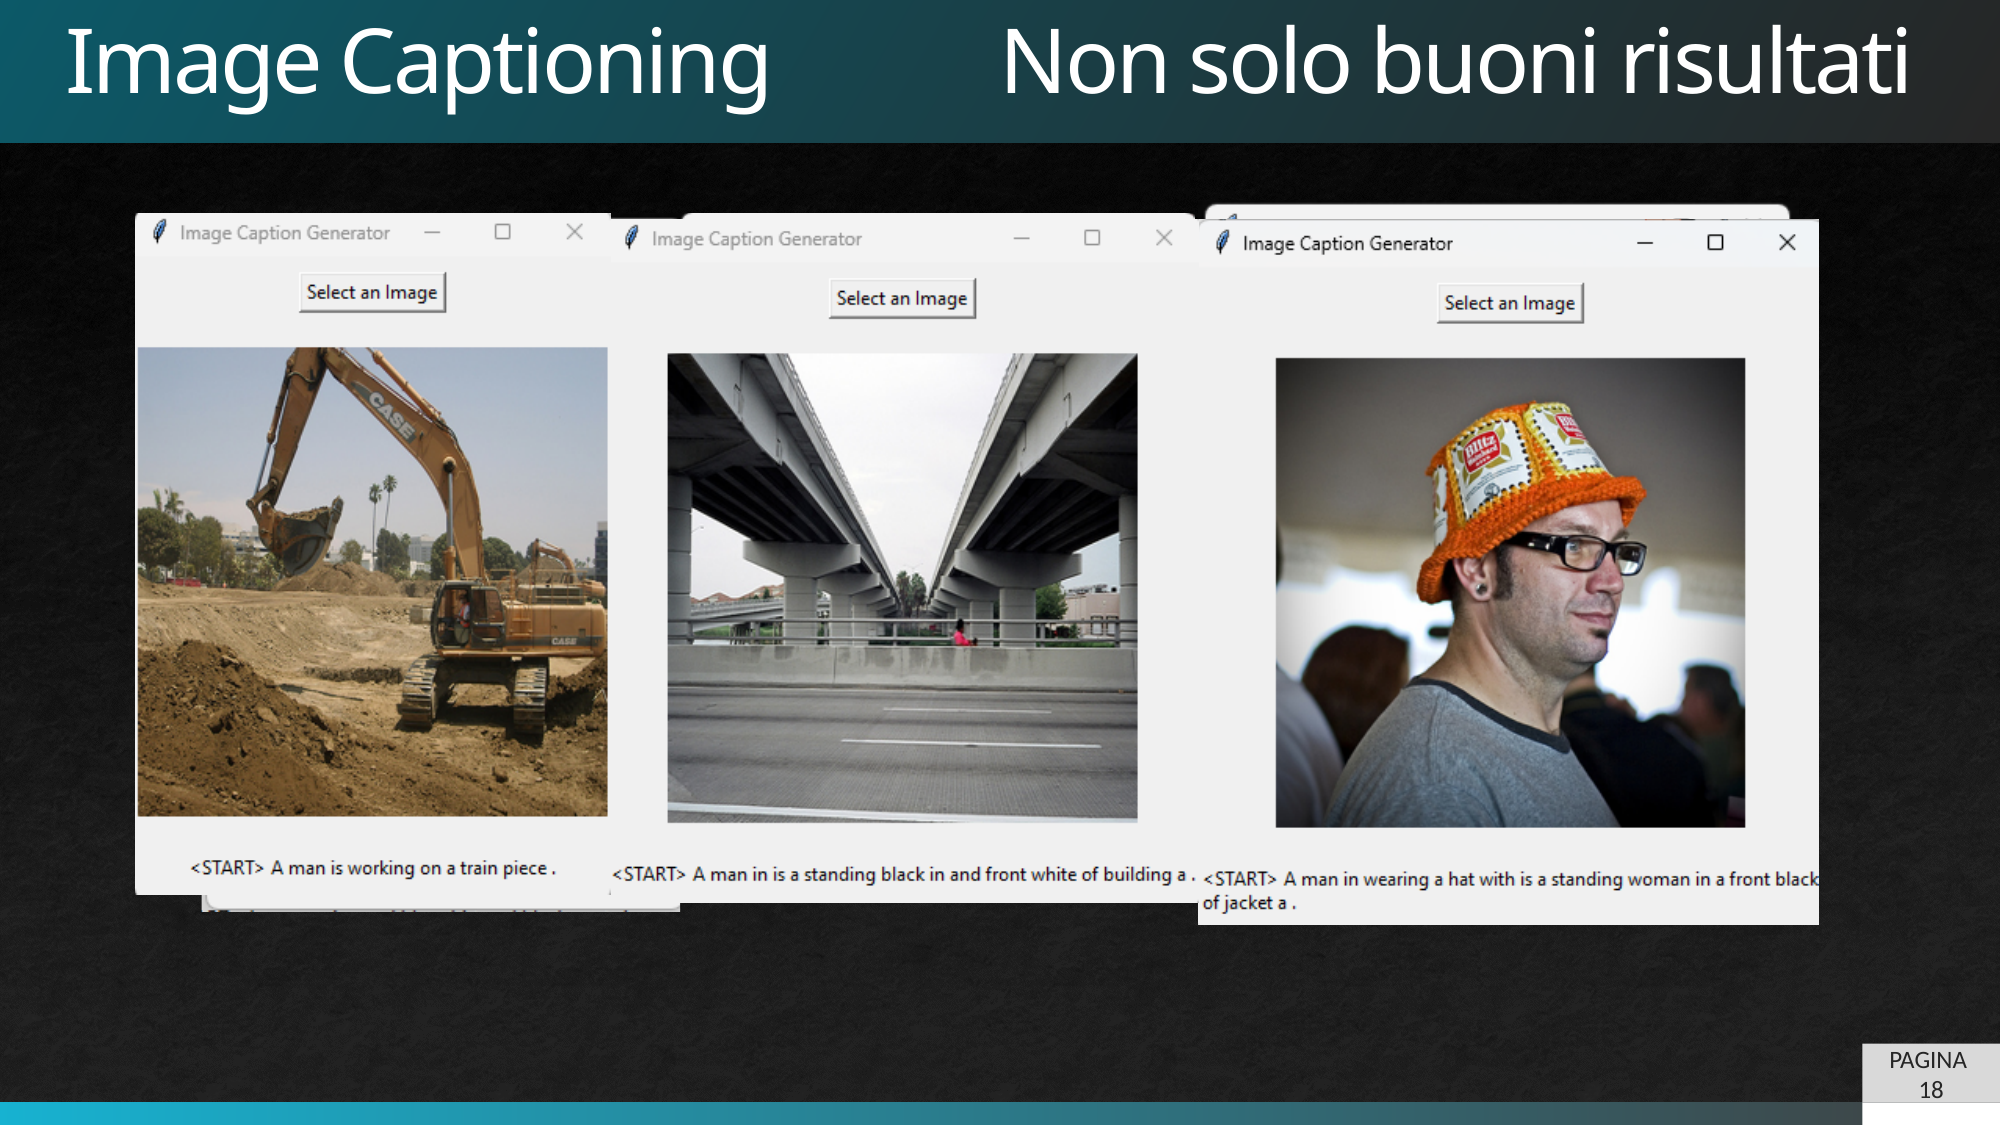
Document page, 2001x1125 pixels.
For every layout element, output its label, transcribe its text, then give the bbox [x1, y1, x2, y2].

slide_number PAGINA 18 [1862, 1043, 2000, 1103]
picture [0, 143, 2000, 1103]
text_box Image Captioning Non solo buoni risultati [0, 0, 2000, 143]
